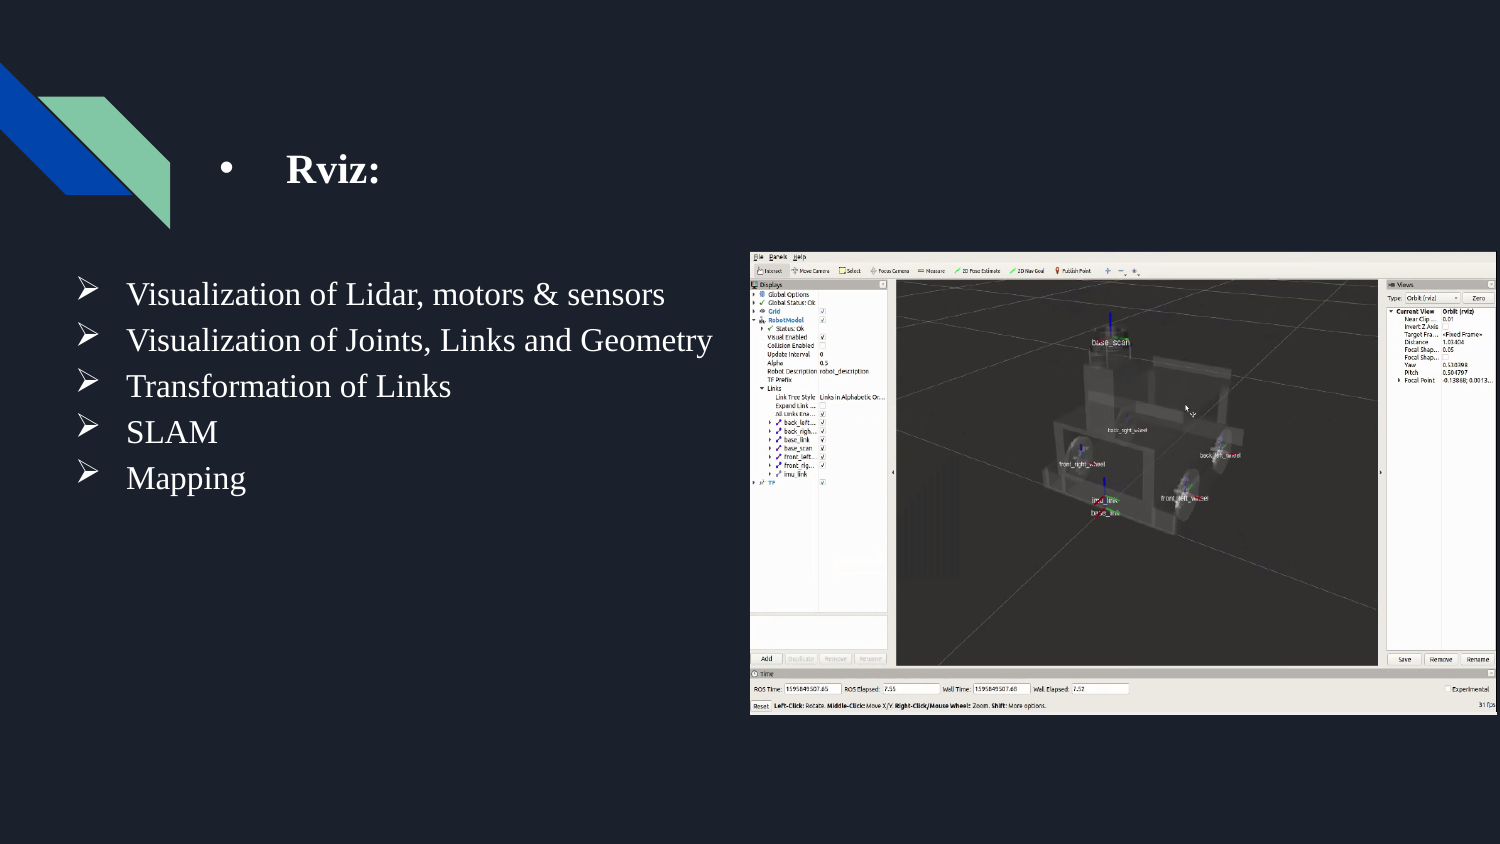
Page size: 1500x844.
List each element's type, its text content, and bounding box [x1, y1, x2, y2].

picture [749, 251, 1497, 715]
title Rviz: [204, 126, 1296, 251]
list Visualization of Lidar, motors & sensors Visualization of Joints, Links and Geometry Transformation of Links SLAM Mapping [36, 251, 747, 518]
